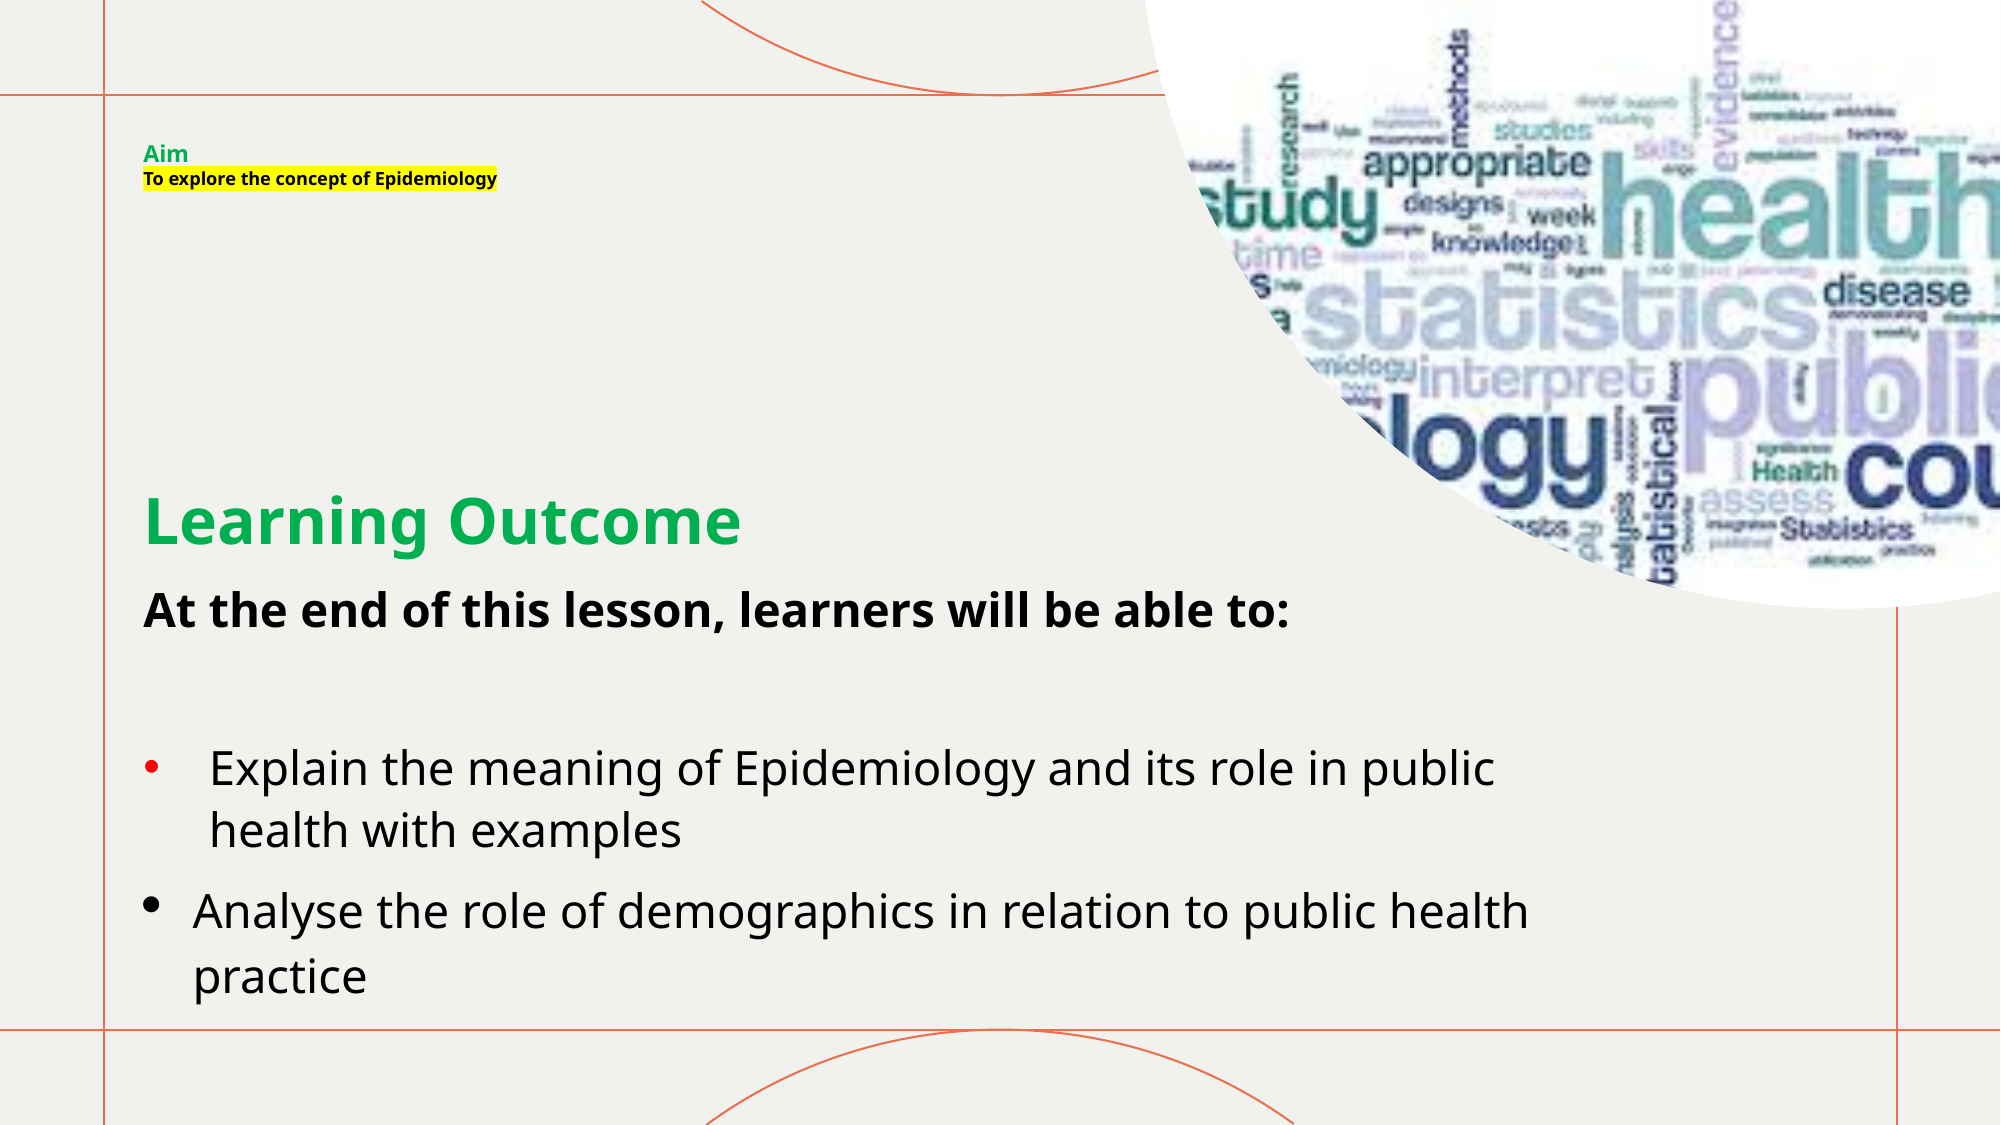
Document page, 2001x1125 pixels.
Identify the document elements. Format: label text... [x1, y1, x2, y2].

picture [1145, 0, 2000, 609]
subtitle Learning Outcome At the end of this lesson, learners will be able to: Explain the meaning of Epidemiology and its role in public health with examples Analyse the role of demographics in relation to public health practice [128, 465, 1555, 1015]
title Aim To explore the concept of Epidemiology [128, 110, 1145, 272]
